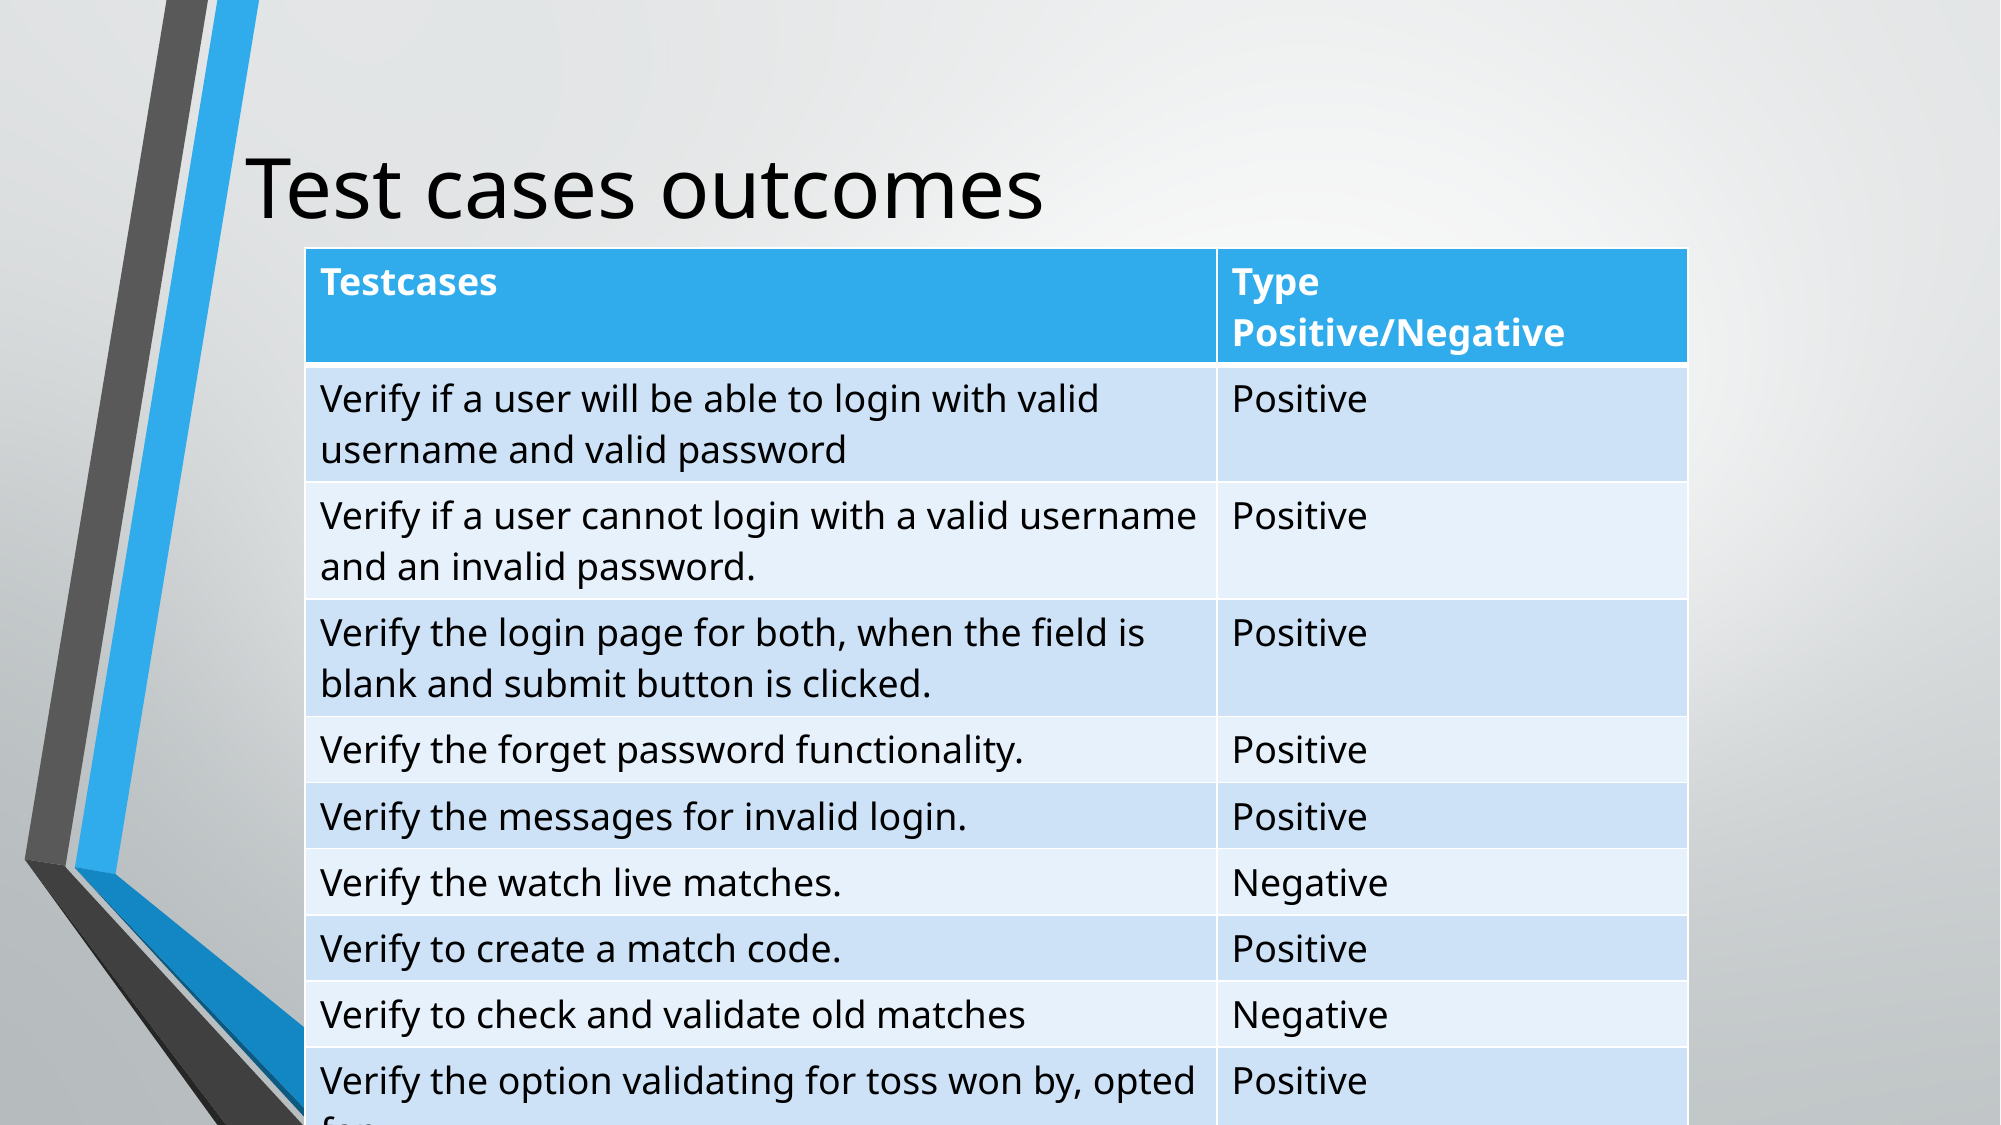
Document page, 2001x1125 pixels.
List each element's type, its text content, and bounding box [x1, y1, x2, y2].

table_cell Positive [1218, 368, 1687, 481]
table_cell Verify the messages for invalid login. [306, 783, 1216, 848]
table_cell Positive [1218, 783, 1687, 848]
table_header Testcases [306, 249, 1216, 362]
table_cell Verify if a user cannot login with a valid username and an invalid password. [306, 483, 1216, 598]
table_cell Verify to create a match code. [306, 916, 1216, 980]
table_cell Verify if a user will be able to login with valid username and valid password [306, 368, 1216, 481]
table_cell Positive [1218, 483, 1687, 598]
table_cell Verify the forget password functionality. [306, 717, 1216, 782]
table_header Type Positive/Negative [1218, 249, 1687, 362]
table_cell Positive [1218, 916, 1687, 980]
table_cell Negative [1218, 982, 1687, 1046]
table_cell Positive [1218, 717, 1687, 782]
table_cell Verify the option validating for toss won by, opted for. [306, 1048, 1216, 1125]
table_cell Verify the login page for both, when the field is blank and submit button is clicked. [306, 600, 1216, 716]
table_cell Positive [1218, 1048, 1687, 1125]
table_cell Positive [1218, 600, 1687, 716]
title Test cases outcomes [229, 112, 1887, 259]
table_cell Verify to check and validate old matches [306, 982, 1216, 1046]
table_cell Negative [1218, 849, 1687, 914]
table_cell Verify the watch live matches. [306, 849, 1216, 914]
